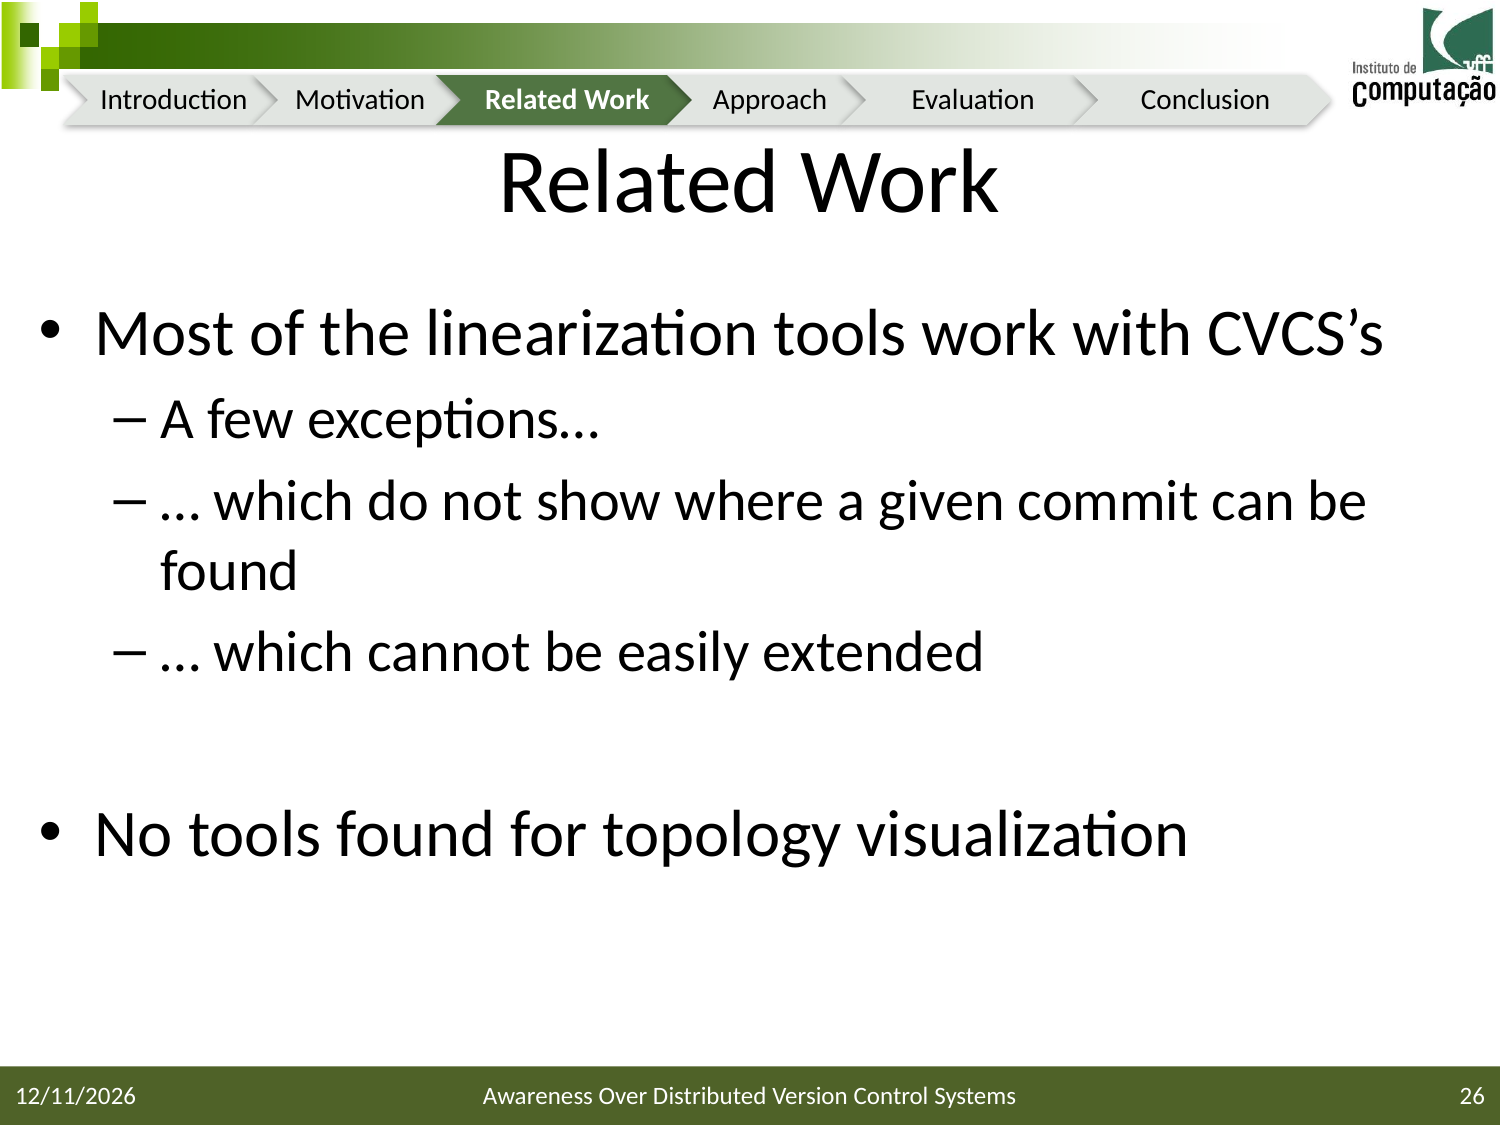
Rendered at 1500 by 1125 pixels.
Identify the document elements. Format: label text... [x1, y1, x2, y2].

list Most of the linearization tools work with CVCS’s A few exceptions… … which do not show where a given commit can be found … which cannot be easily extended No tools found for topology visualization [23, 281, 1477, 1055]
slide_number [0, 1065, 350, 1125]
slide_number 26 [1149, 1065, 1500, 1125]
footer Awareness Over Distributed Version Control Systems [362, 1065, 1138, 1125]
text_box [62, 74, 1333, 126]
title Related Work [23, 82, 1477, 270]
